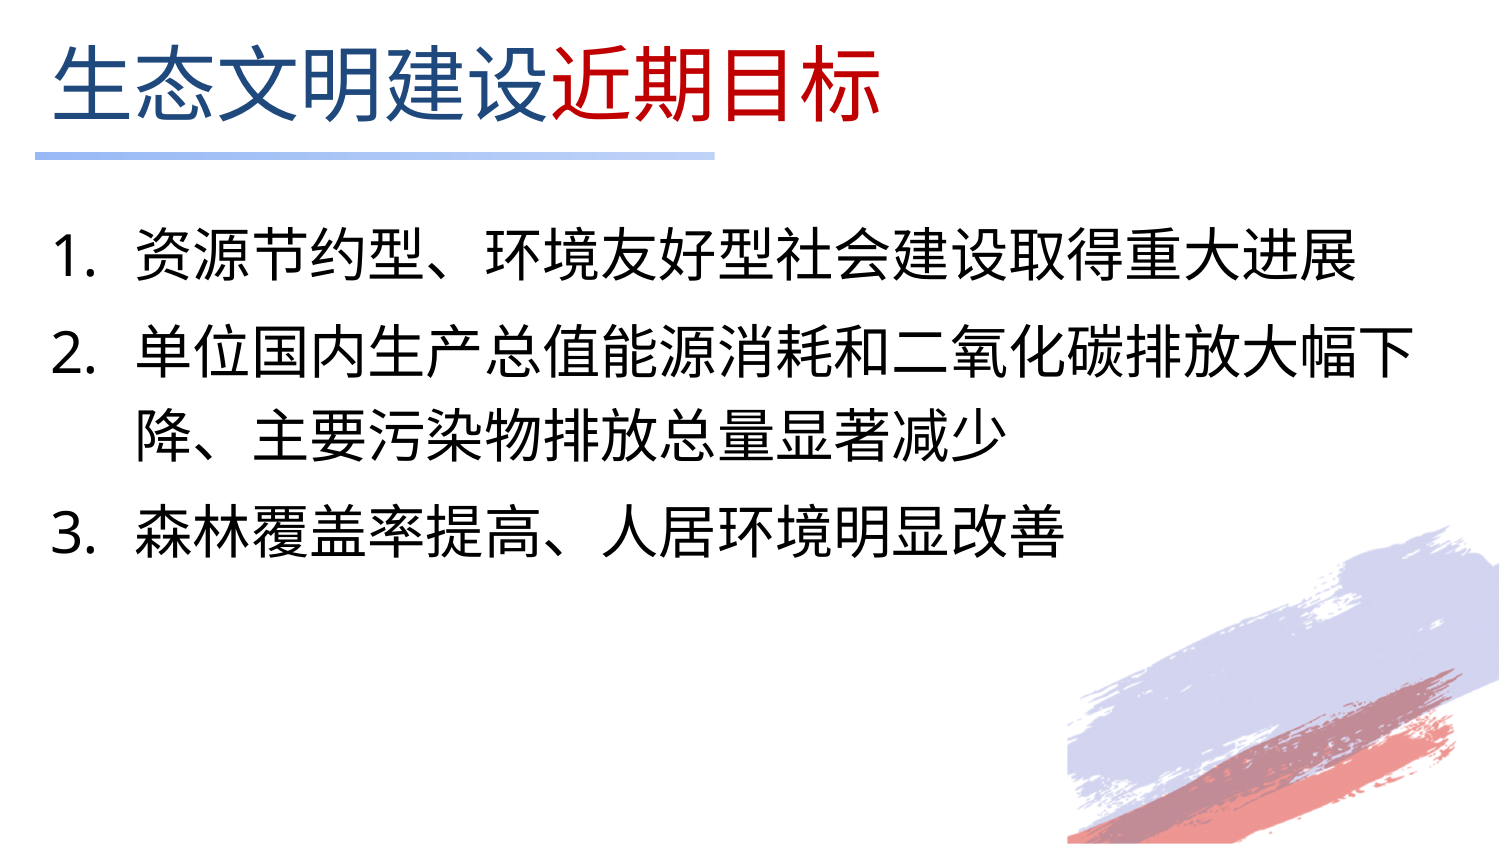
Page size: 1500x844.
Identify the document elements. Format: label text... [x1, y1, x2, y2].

list 资源节约型、环境友好型社会建设取得重大进展 单位国内生产总值能源消耗和二氧化碳排放大幅下降、主要污染物排放总量显著减少 森林覆盖率提高、人居环境明显改善 [35, 196, 1454, 774]
picture [1067, 77, 1500, 844]
title 生态文明建设近期目标 [35, 11, 1454, 153]
